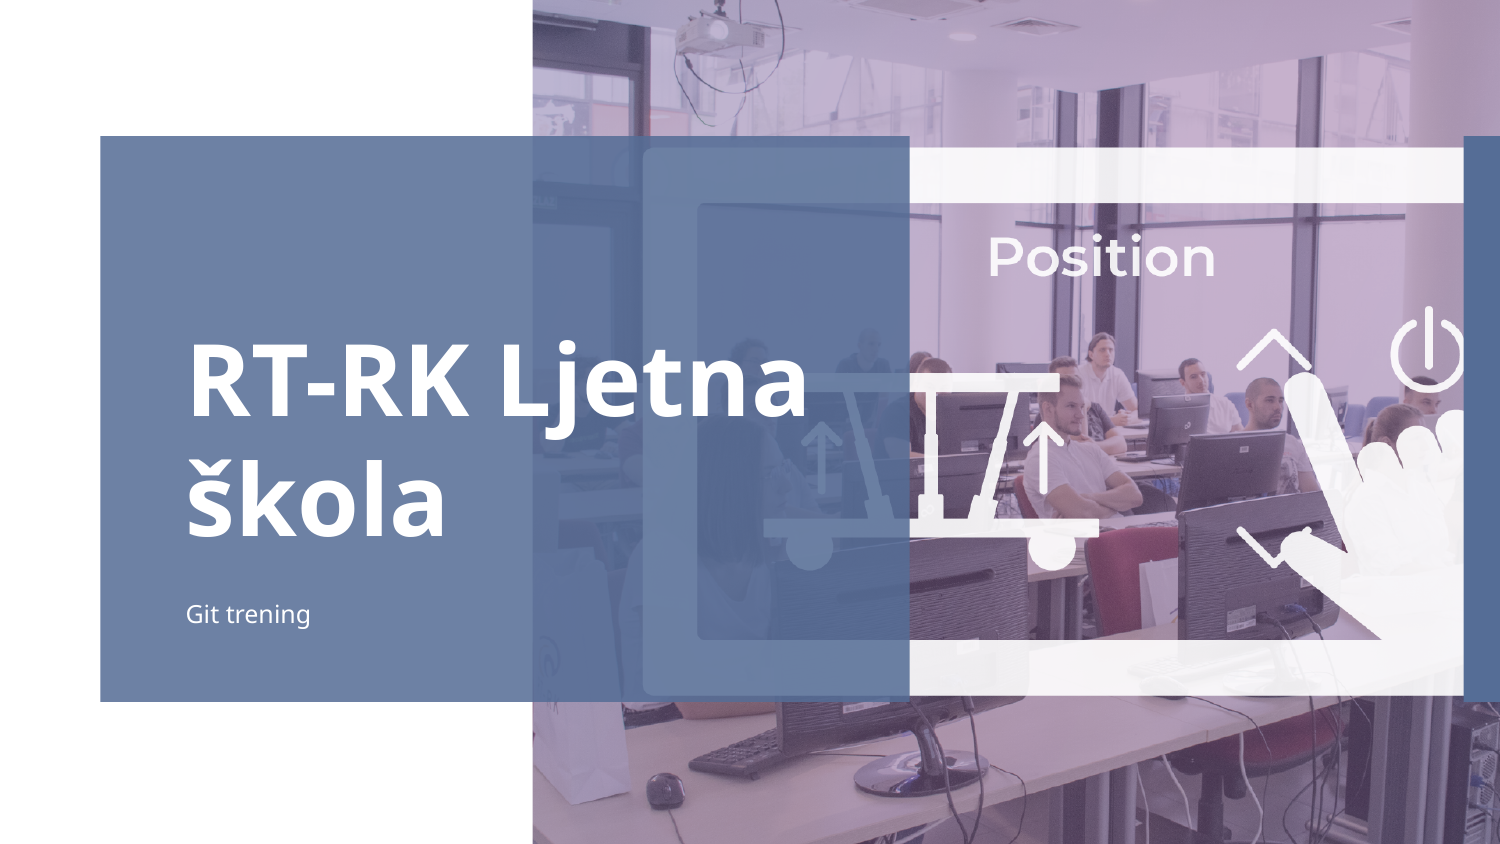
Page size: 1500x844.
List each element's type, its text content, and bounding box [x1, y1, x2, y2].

picture [532, 0, 1500, 844]
subtitle Git trening [170, 572, 527, 644]
title RT-RK Ljetna škola [170, 279, 527, 572]
text_box [100, 136, 527, 702]
